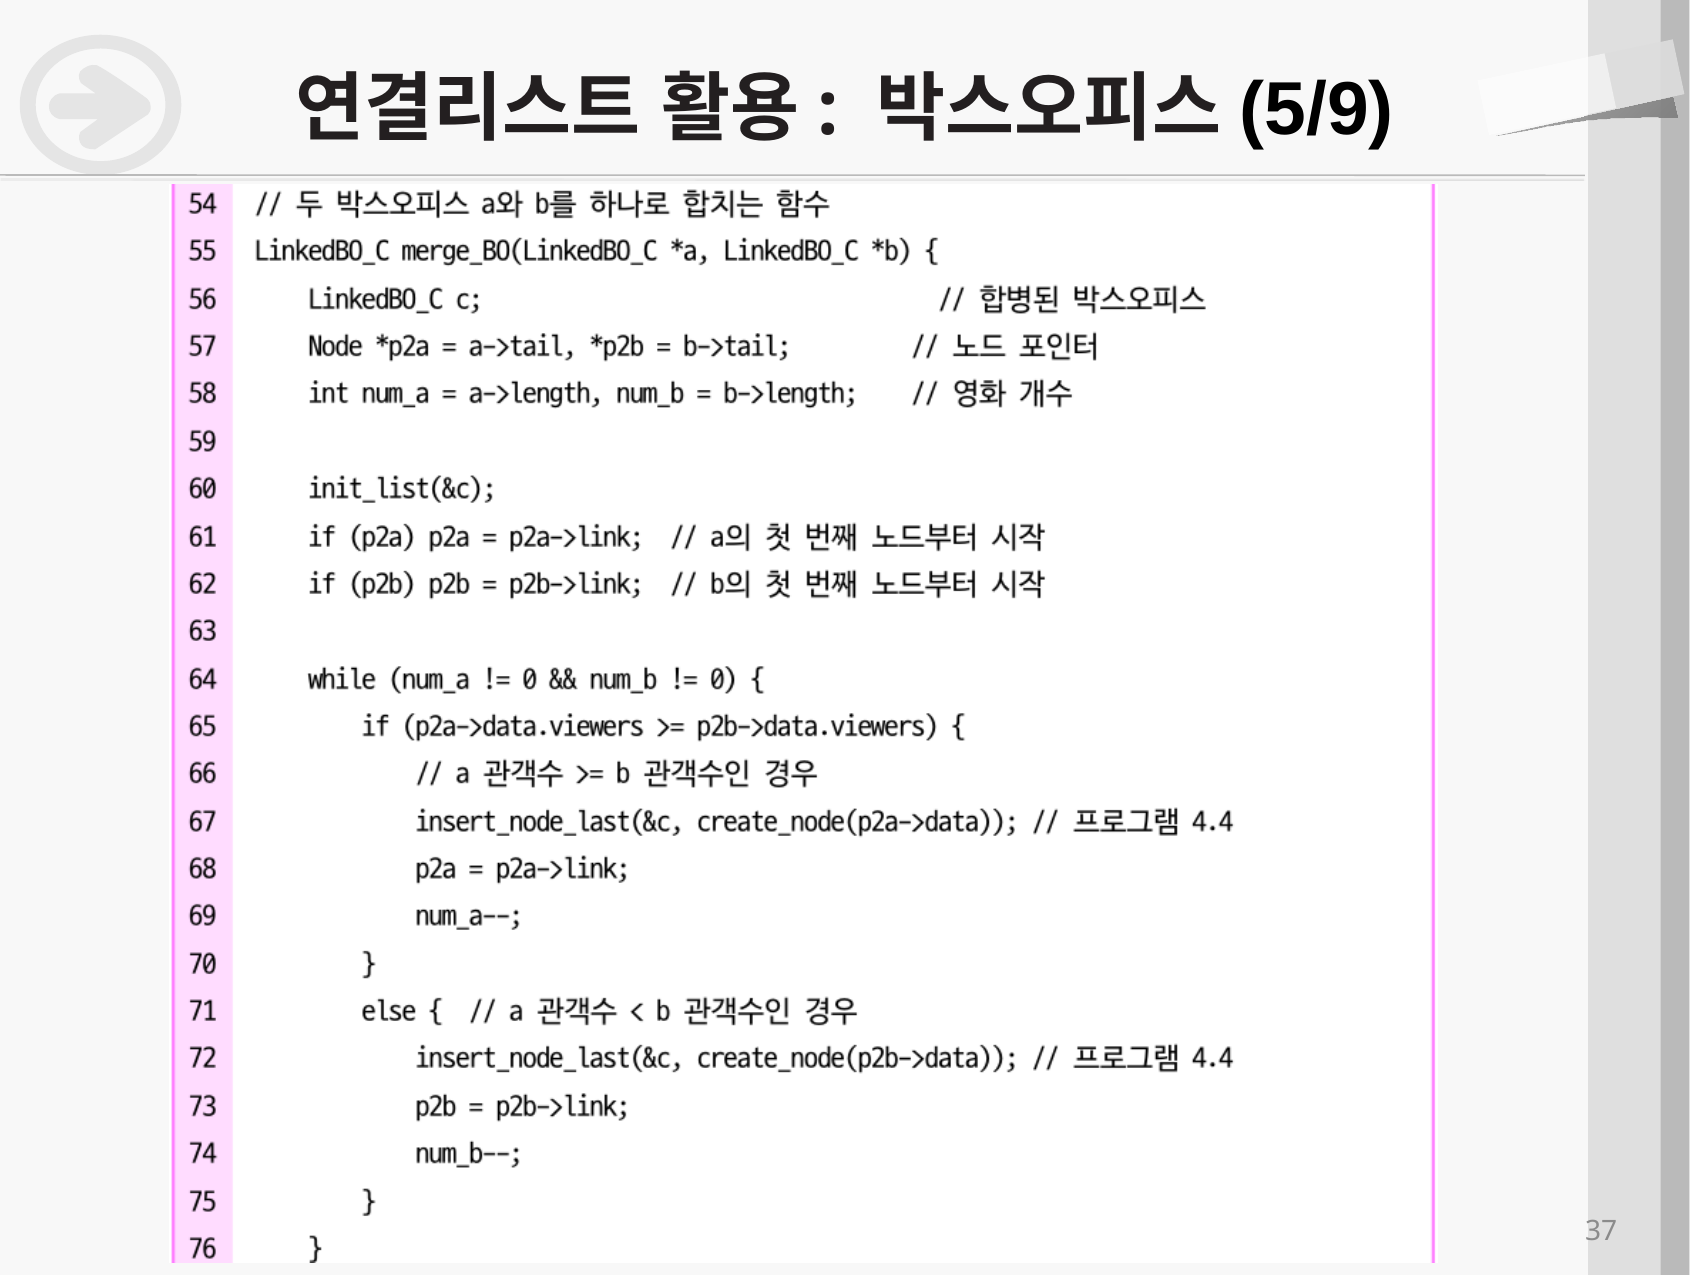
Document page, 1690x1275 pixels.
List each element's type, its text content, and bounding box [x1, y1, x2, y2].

slide_number 37 [1470, 1203, 1633, 1260]
title 연결리스트 활용: 박스오피스(5/9) [57, 28, 1633, 181]
picture [169, 184, 1438, 1263]
